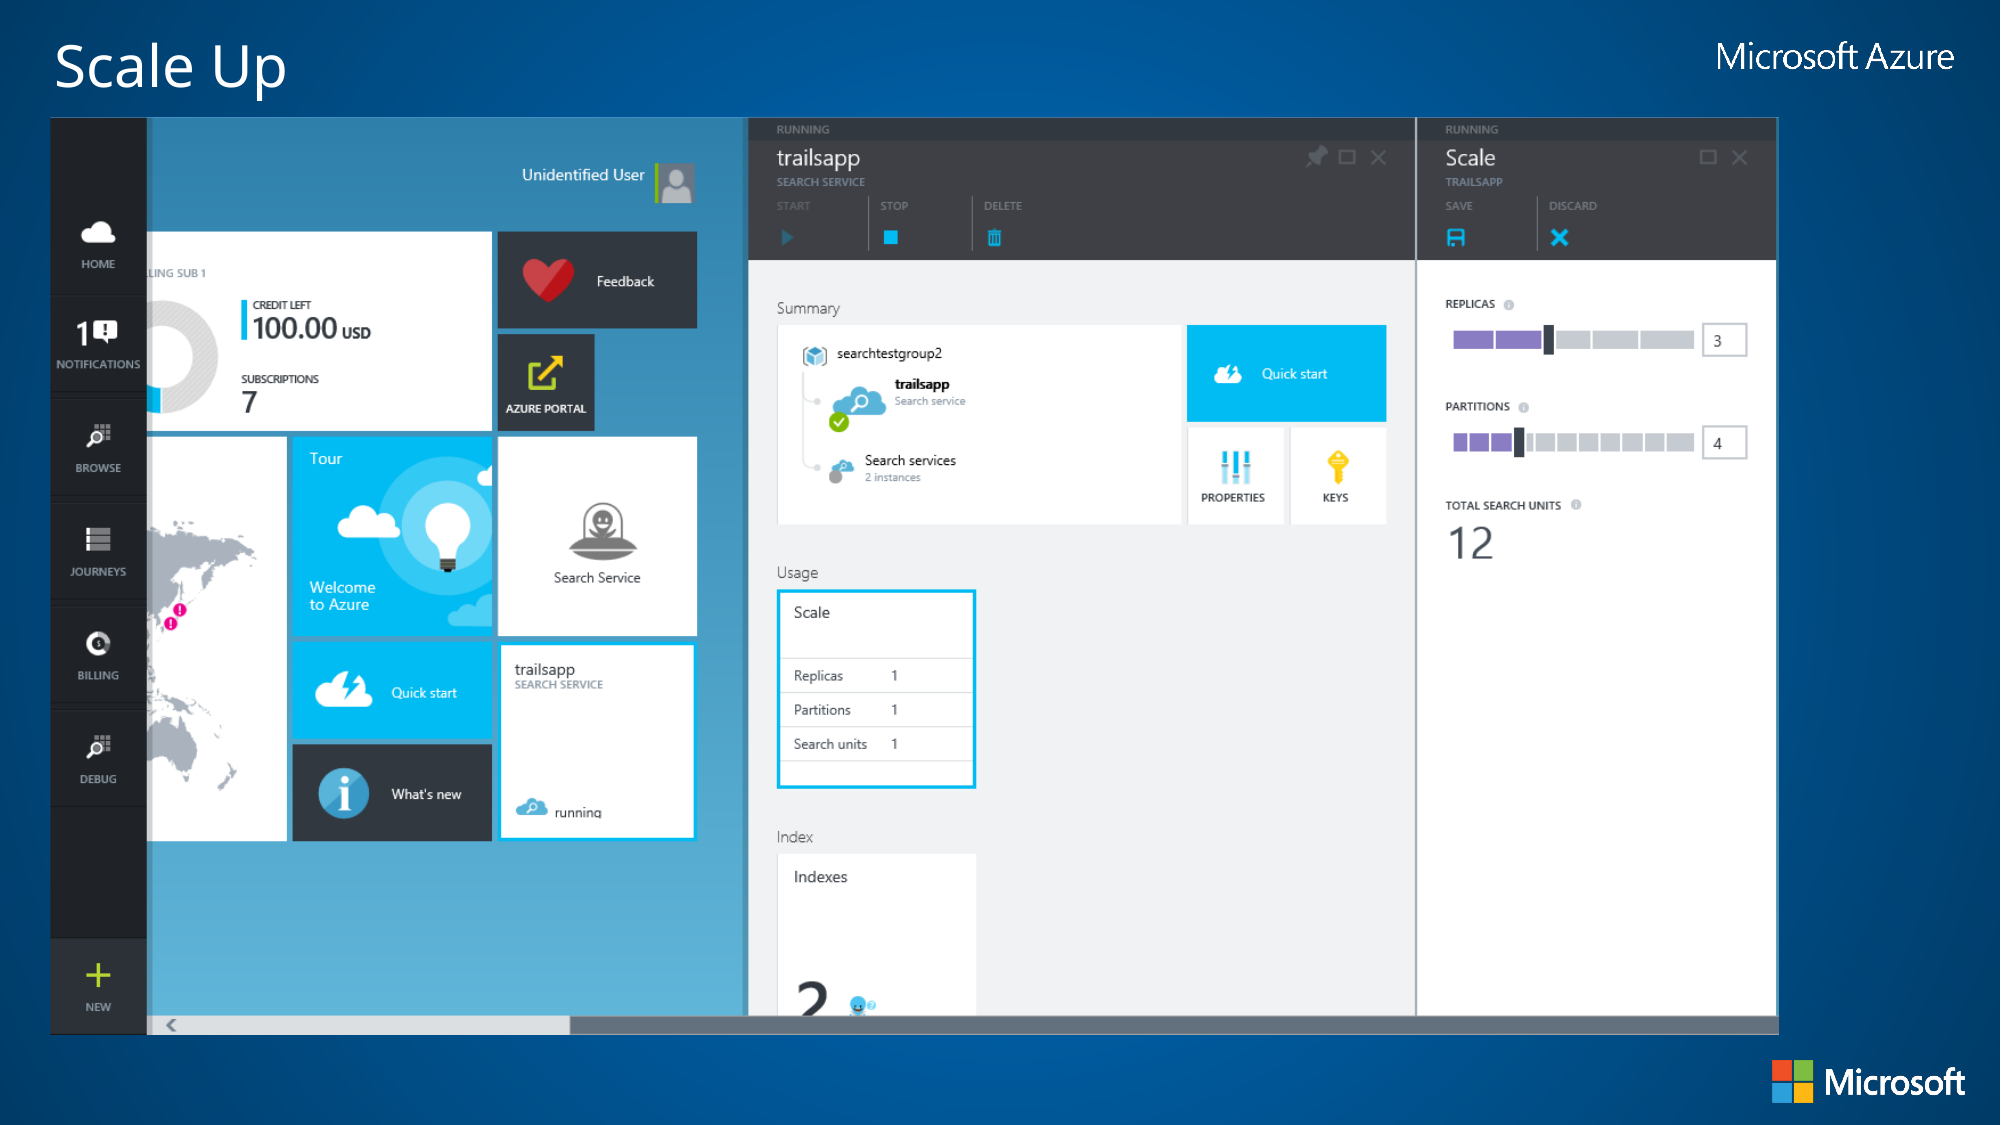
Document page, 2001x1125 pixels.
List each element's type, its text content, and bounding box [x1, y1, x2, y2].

picture [1772, 1060, 1965, 1103]
picture [50, 116, 1780, 1035]
text_box Scale Up [0, 0, 2000, 134]
